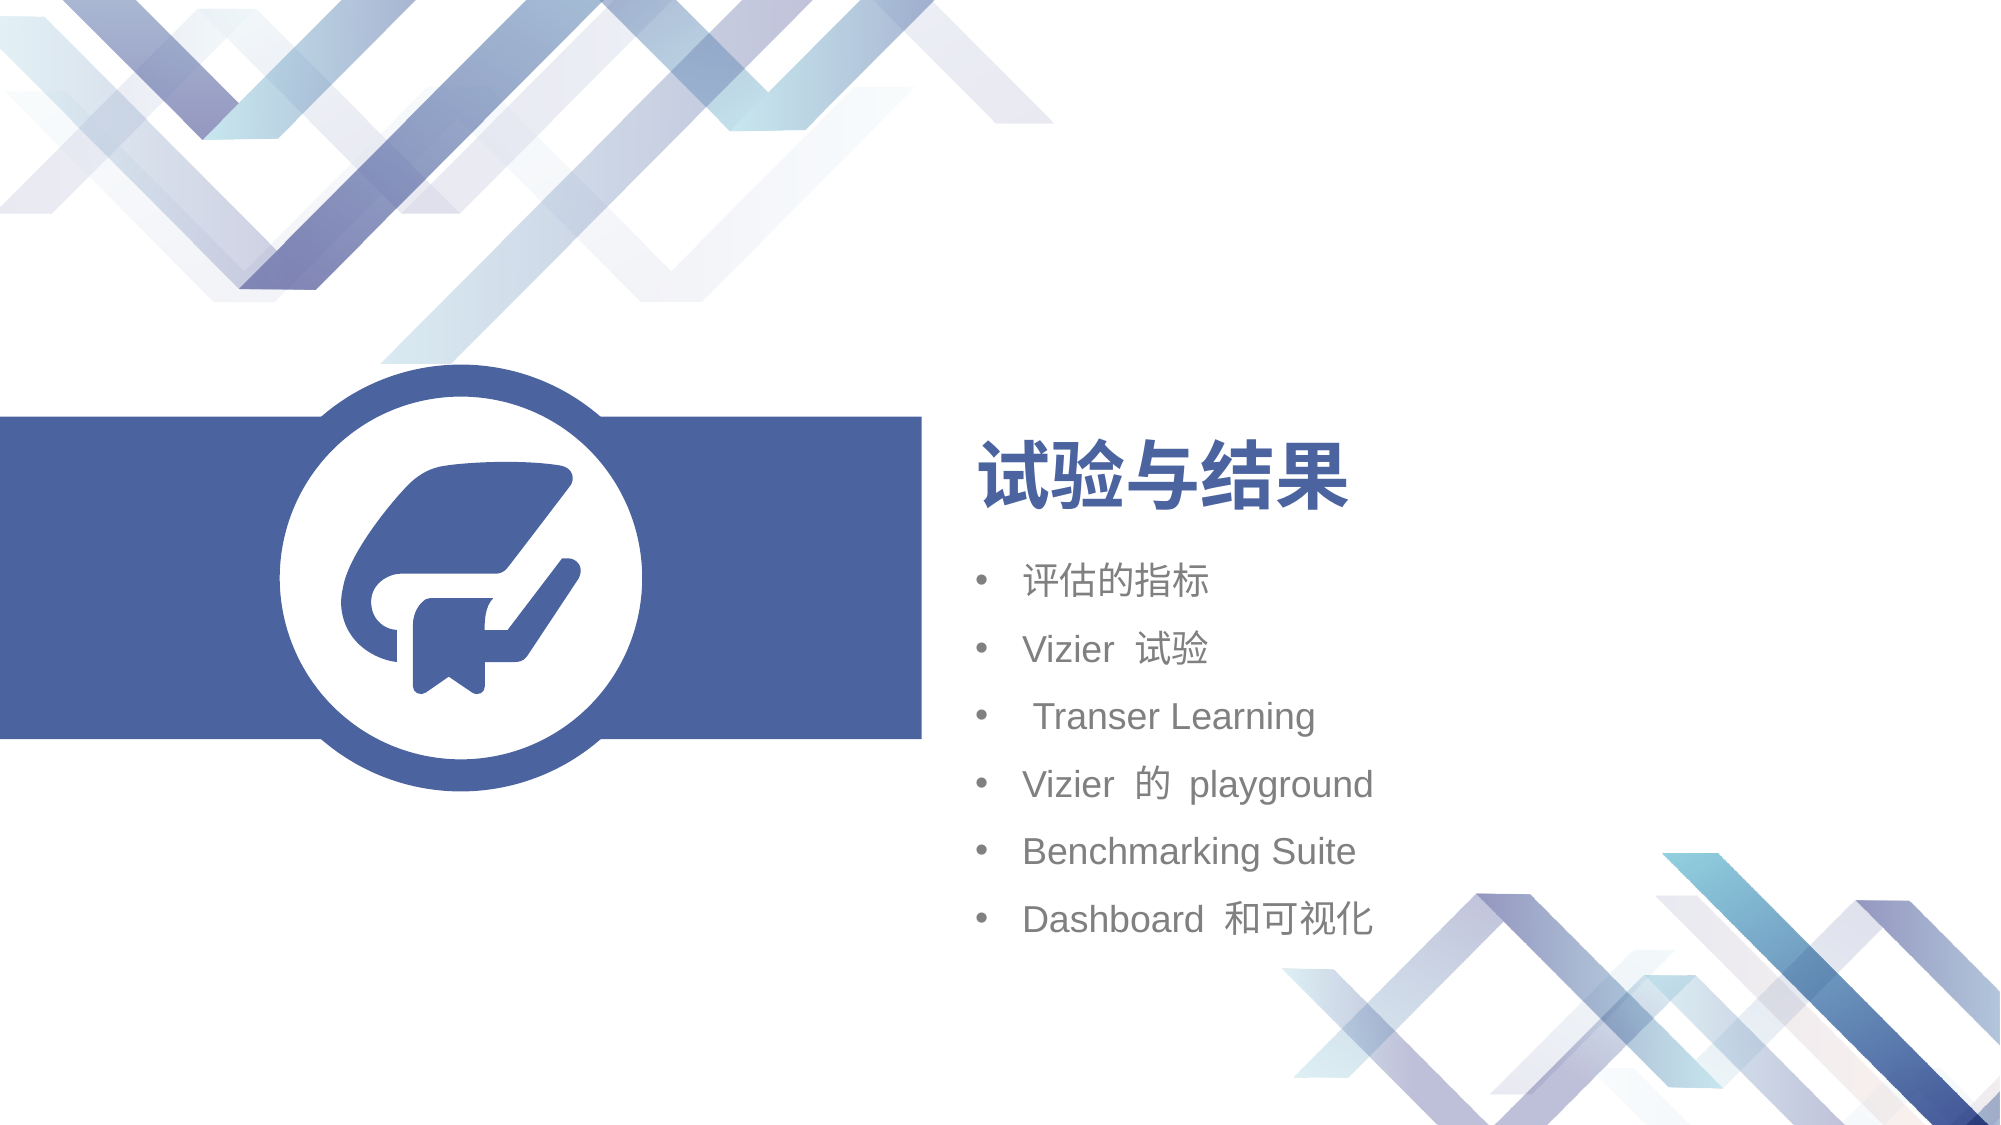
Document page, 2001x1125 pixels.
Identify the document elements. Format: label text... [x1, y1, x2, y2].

text_box [0, 416, 249, 740]
text_box 评估的指标 Vizier 试验 Transer Learning Vizier 的 playground Benchmarking Suite Dashboard 和可视化 [960, 527, 1897, 948]
picture [1037, 853, 2000, 1125]
text_box 试验与结果 [960, 376, 1897, 526]
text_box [249, 366, 673, 790]
text_box [673, 416, 923, 740]
picture [0, 0, 1293, 364]
